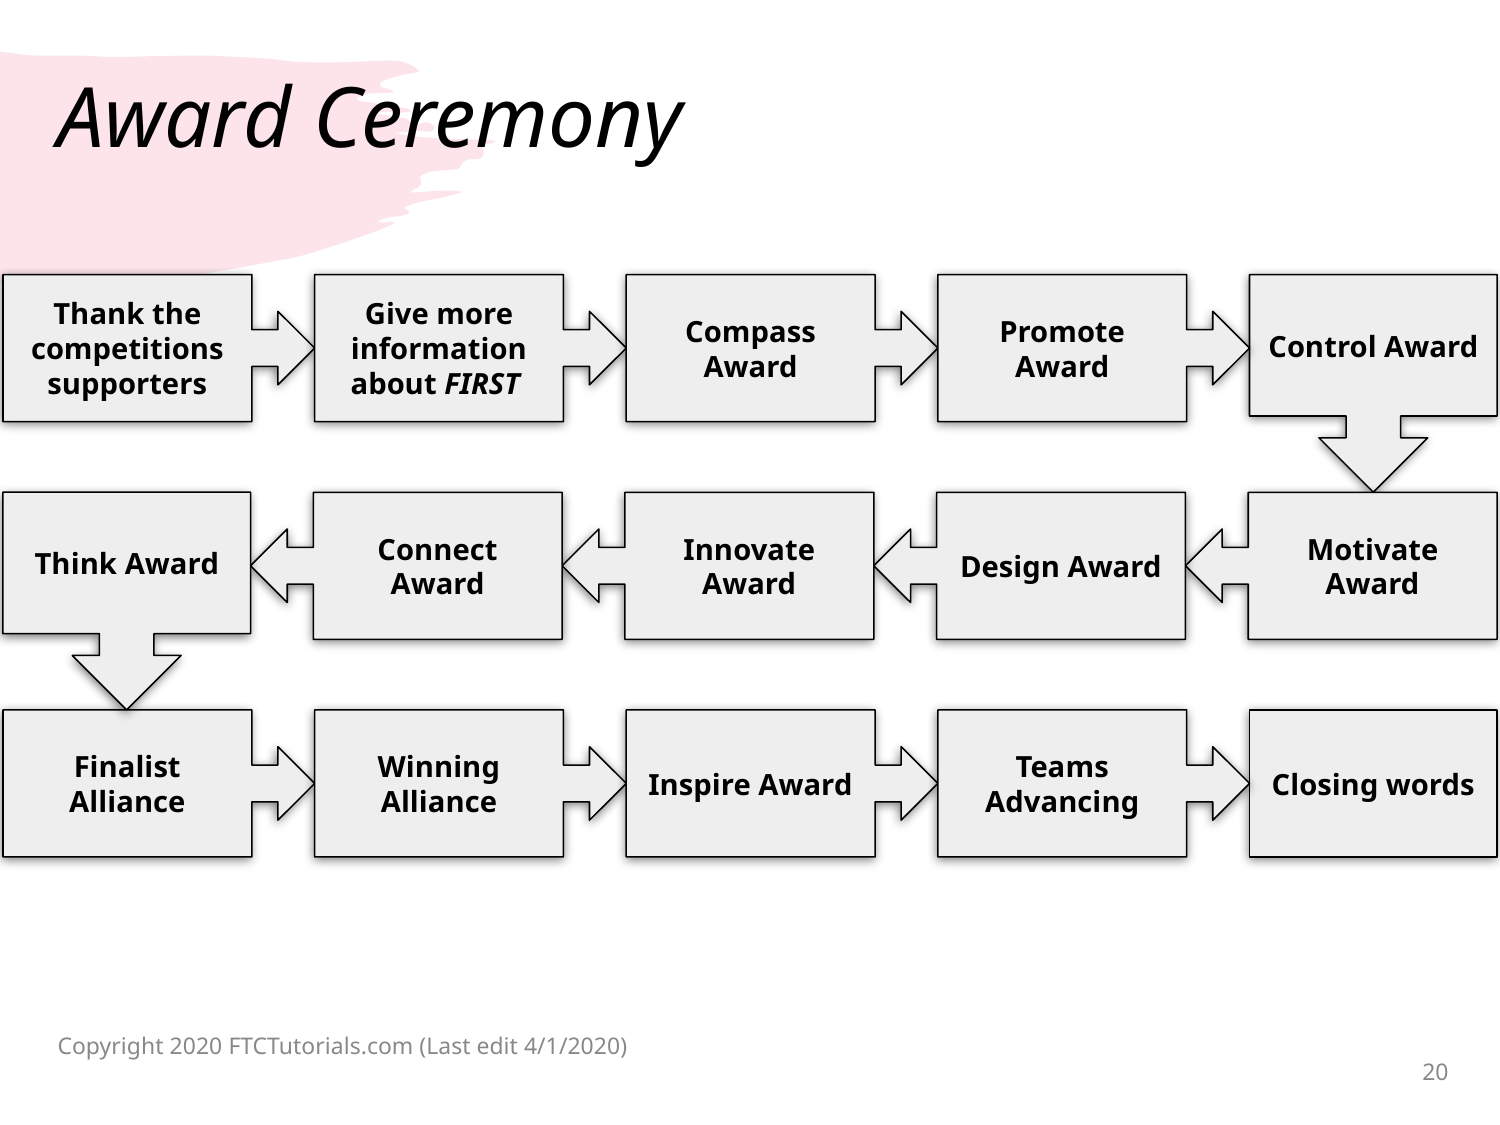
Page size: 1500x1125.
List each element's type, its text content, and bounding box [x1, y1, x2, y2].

text_box Design Award [883, 492, 1186, 640]
text_box Think Award [2, 492, 251, 710]
text_box Winning Alliance [314, 709, 618, 857]
text_box Finalist Alliance [3, 709, 307, 857]
footer Copyright 2020 FTCTutorials.com (Last edit 4/1/2020) [42, 1042, 718, 1103]
text_box Control Award [1249, 274, 1498, 487]
text_box Inspire Award [626, 709, 930, 857]
text_box Give more information about FIRST [314, 274, 618, 422]
text_box Innovate Award [569, 492, 874, 640]
text_box Compass Award [626, 274, 930, 422]
text_box Closing words [1249, 709, 1498, 857]
text_box Teams Advancing [937, 709, 1250, 857]
title Award Ceremony [42, 59, 1464, 182]
slide_number 20 [1378, 1042, 1464, 1103]
text_box Promote Award [937, 274, 1250, 422]
text_box Thank the competitions supporters [3, 274, 307, 422]
text_box Motivate Award [1193, 492, 1498, 640]
text_box Connect Award [260, 492, 563, 640]
